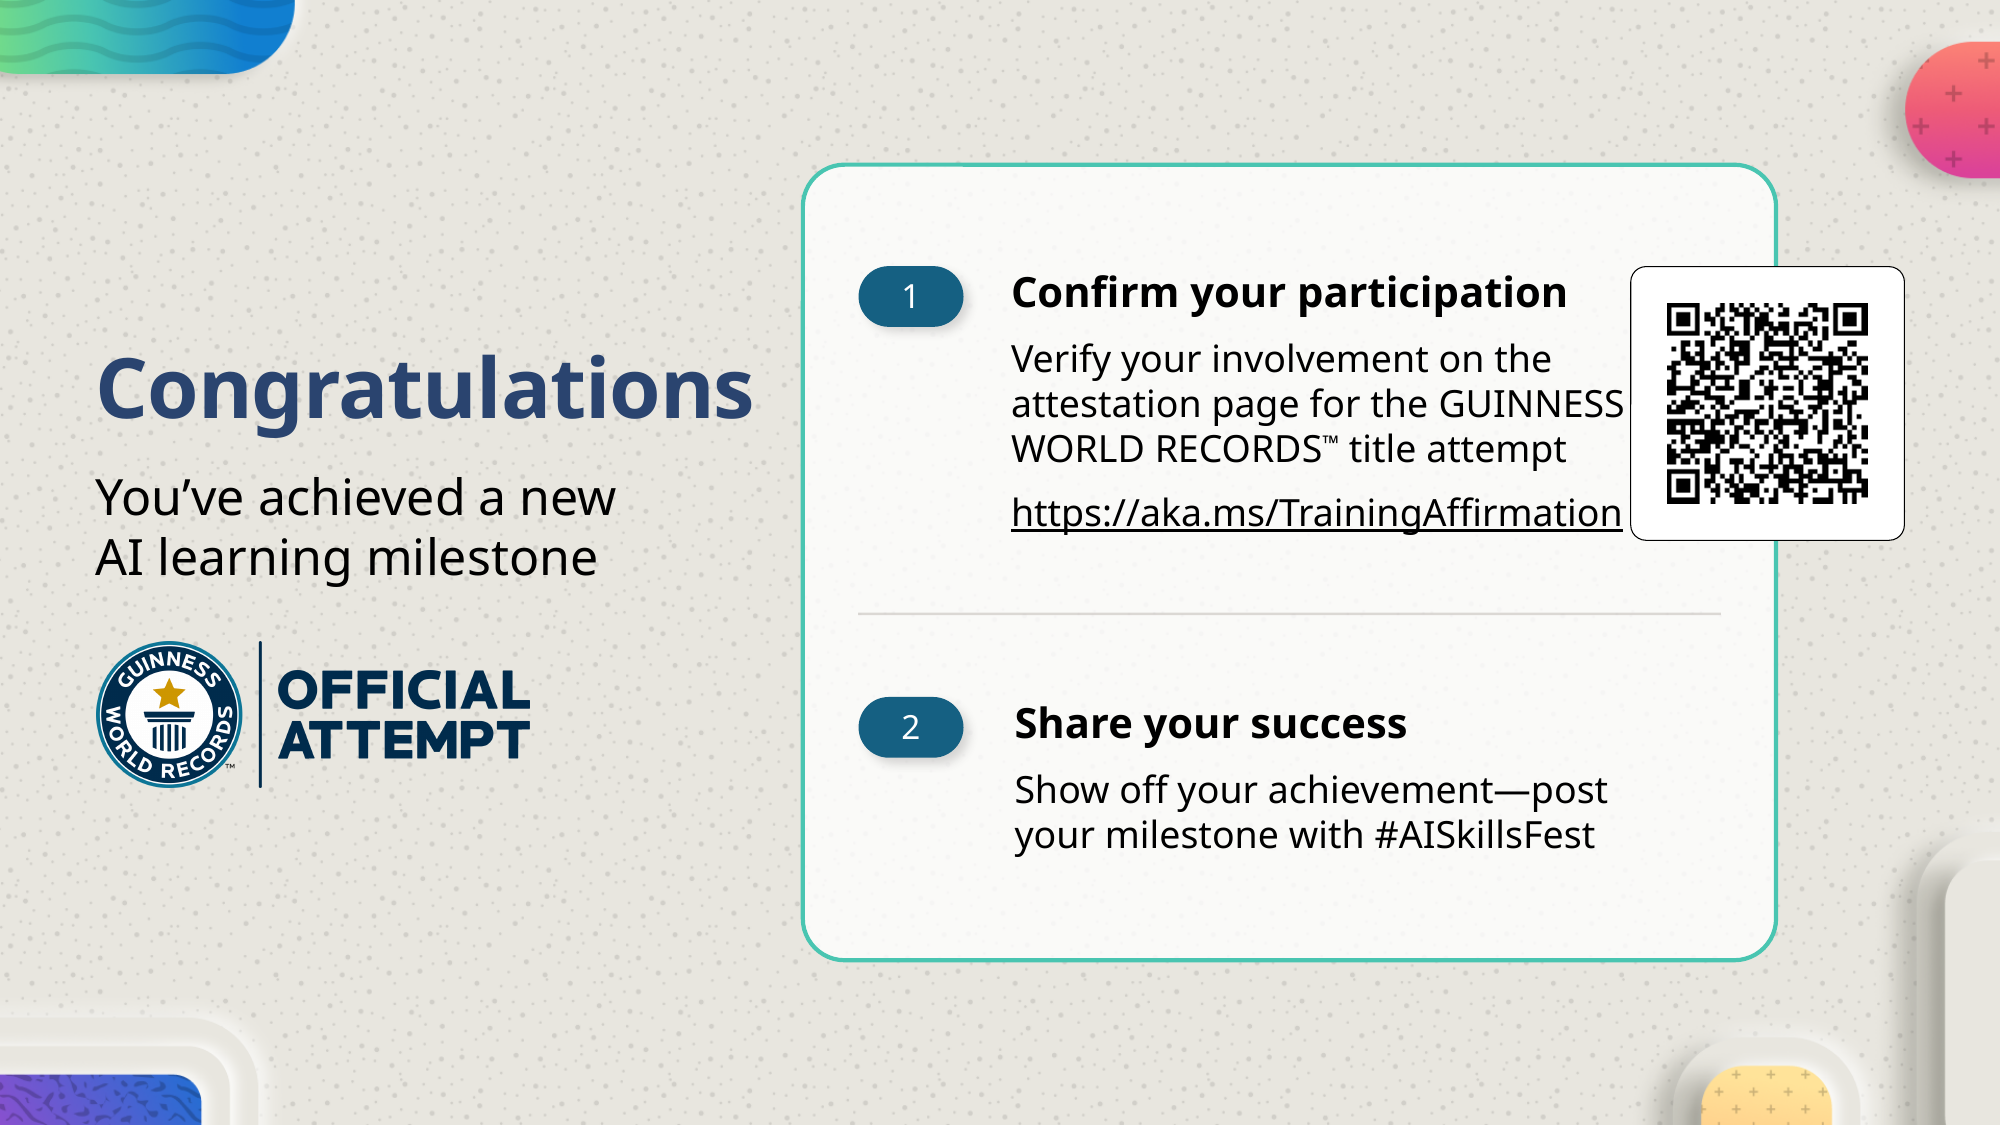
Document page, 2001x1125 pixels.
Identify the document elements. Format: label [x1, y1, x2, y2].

text_box [1630, 266, 1905, 541]
picture [0, 0, 2000, 1125]
